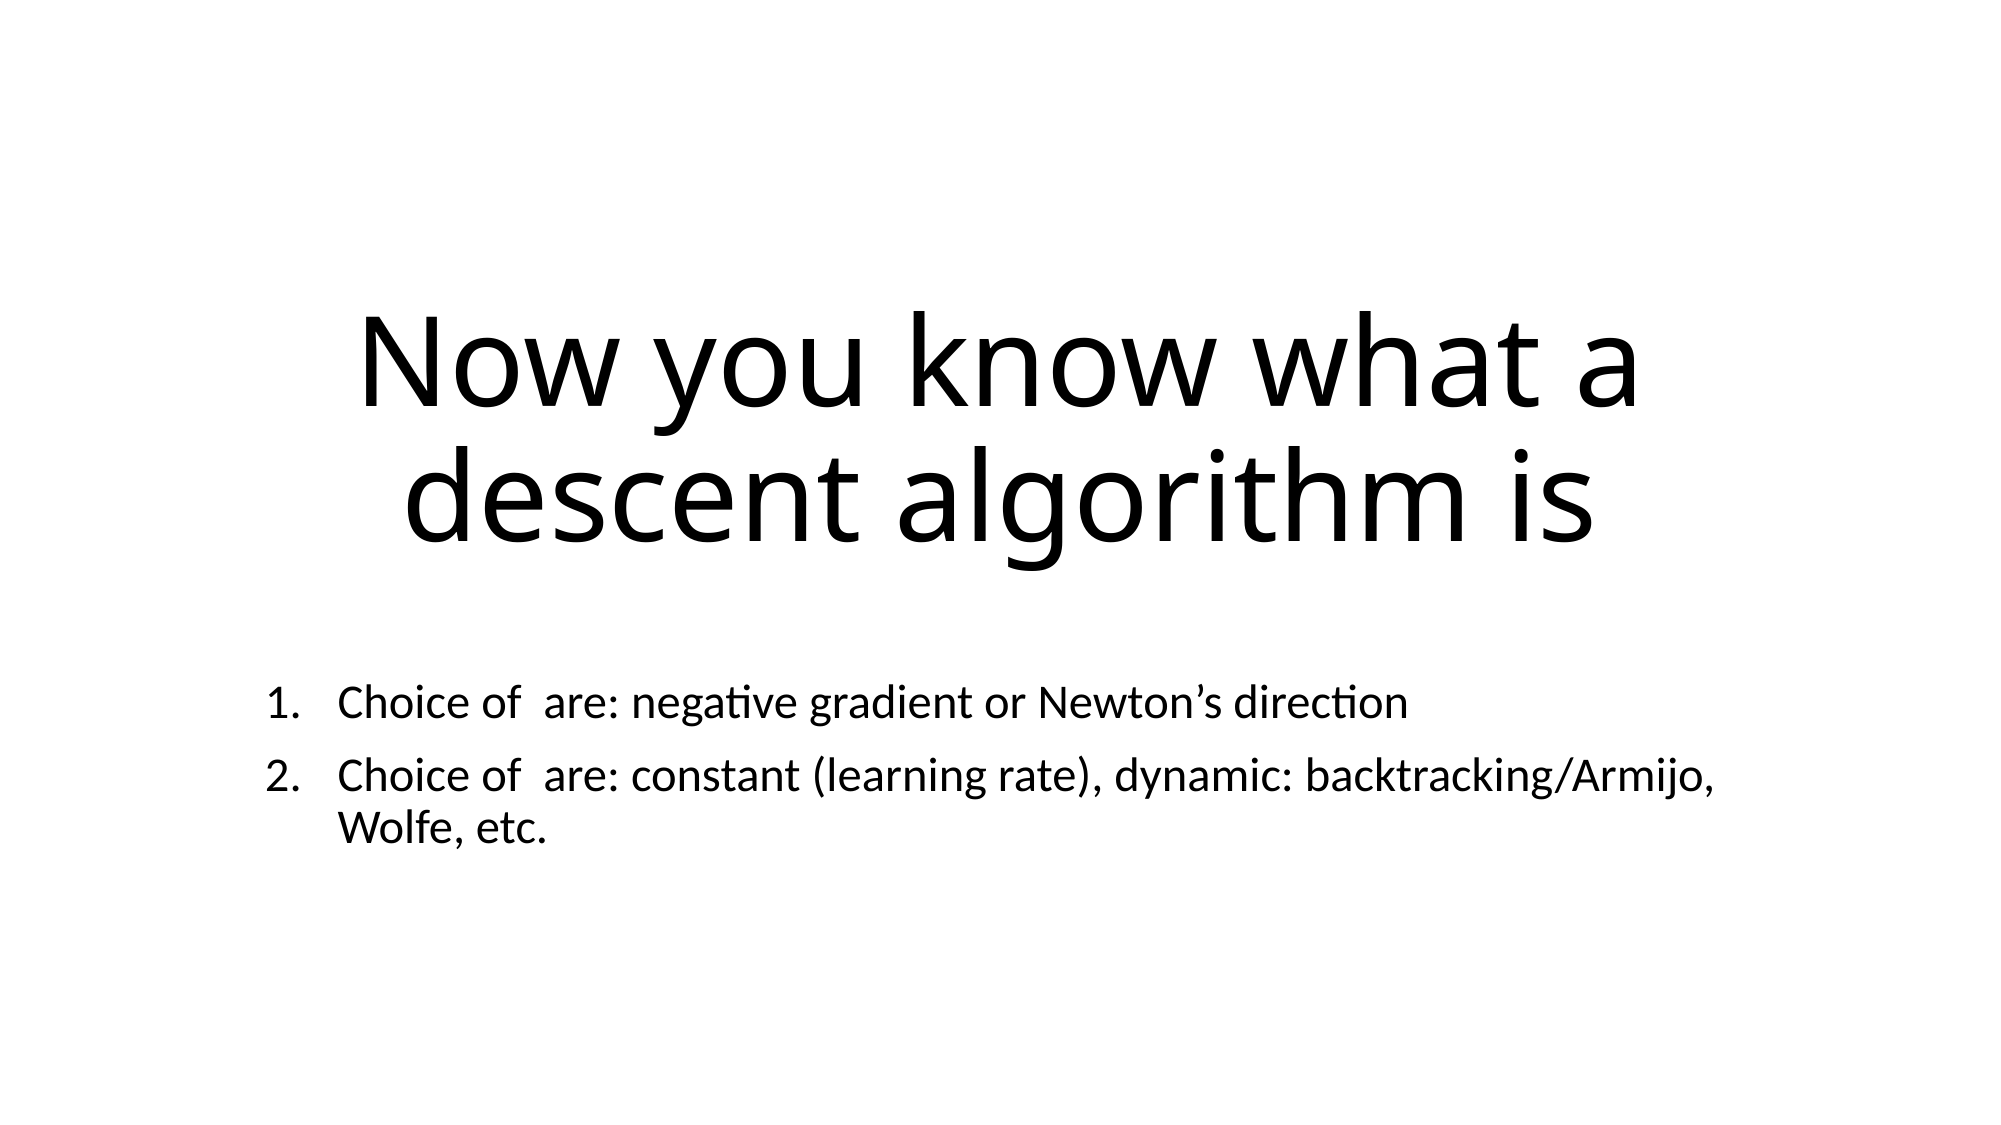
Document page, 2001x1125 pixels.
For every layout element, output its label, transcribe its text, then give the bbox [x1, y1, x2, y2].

title Now you know what a descent algorithm is [249, 184, 1750, 576]
